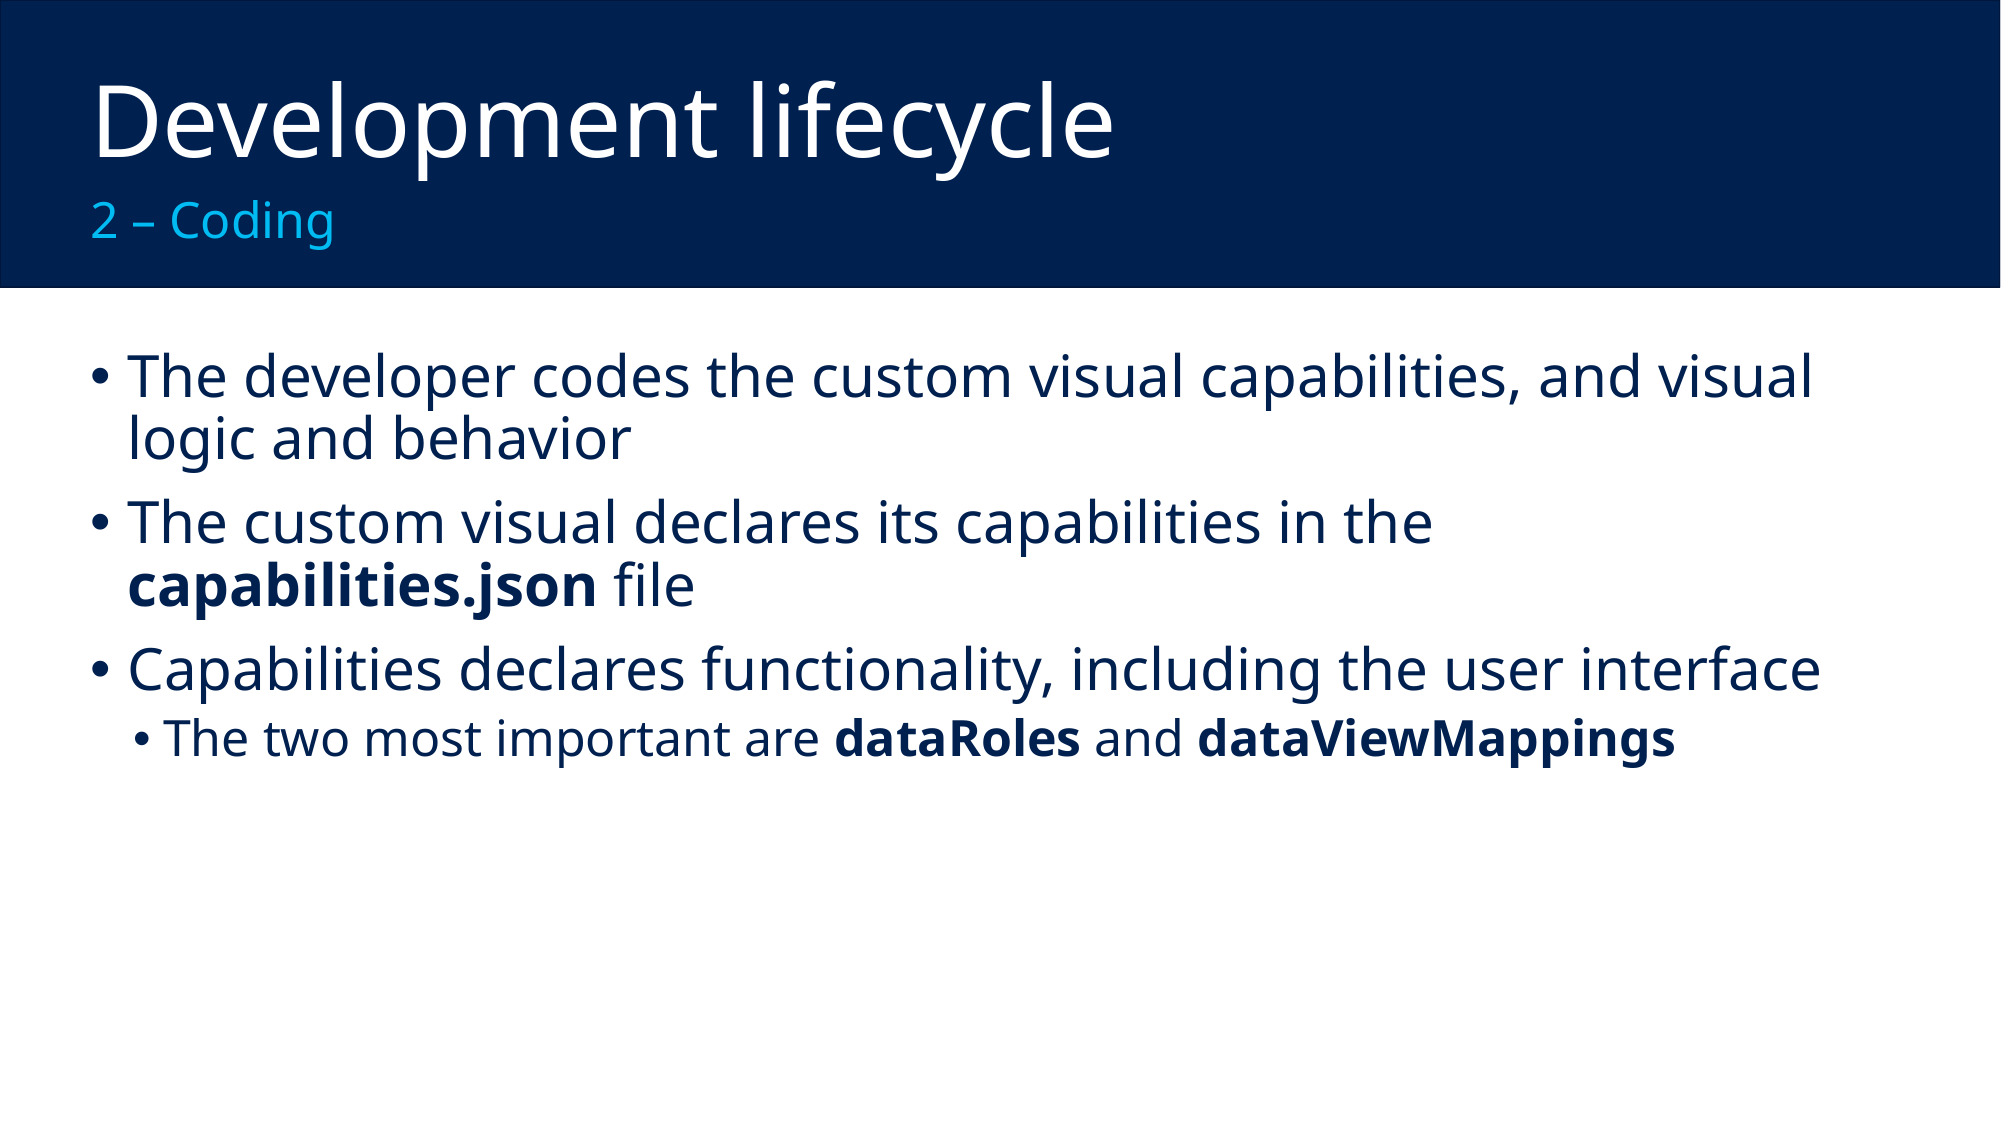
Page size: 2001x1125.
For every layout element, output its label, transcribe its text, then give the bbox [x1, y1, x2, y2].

list Development lifecycle [75, 63, 1918, 188]
list The developer codes the custom visual capabilities, and visual logic and behavior The custom visual declares its capabilities in the capabilities.json file Capabilities declares functionality, including the user interface The two most important are dataRoles and dataViewMappings [75, 339, 1918, 1125]
list 2 – Coding [75, 188, 1918, 248]
